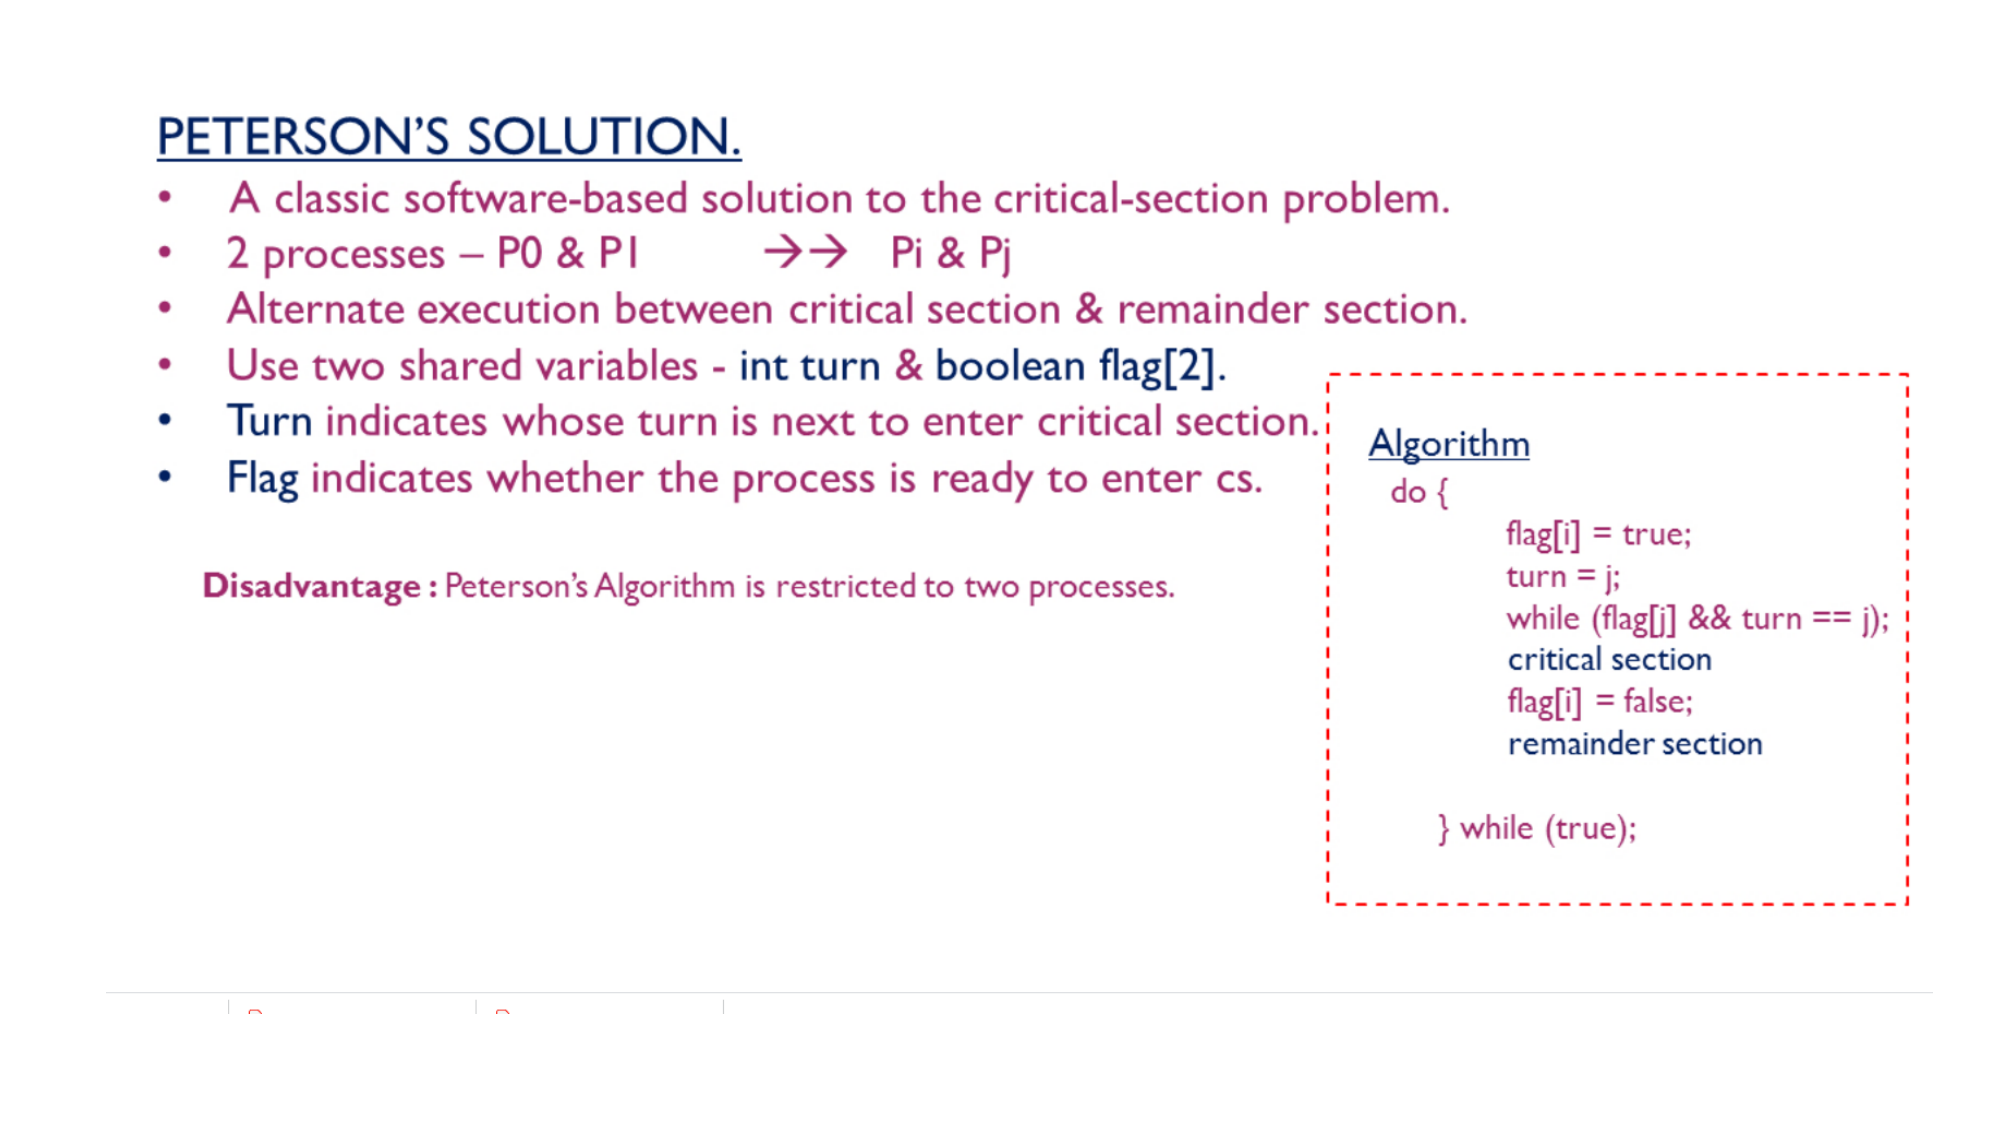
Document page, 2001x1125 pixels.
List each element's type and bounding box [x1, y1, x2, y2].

list [106, 90, 1933, 1014]
